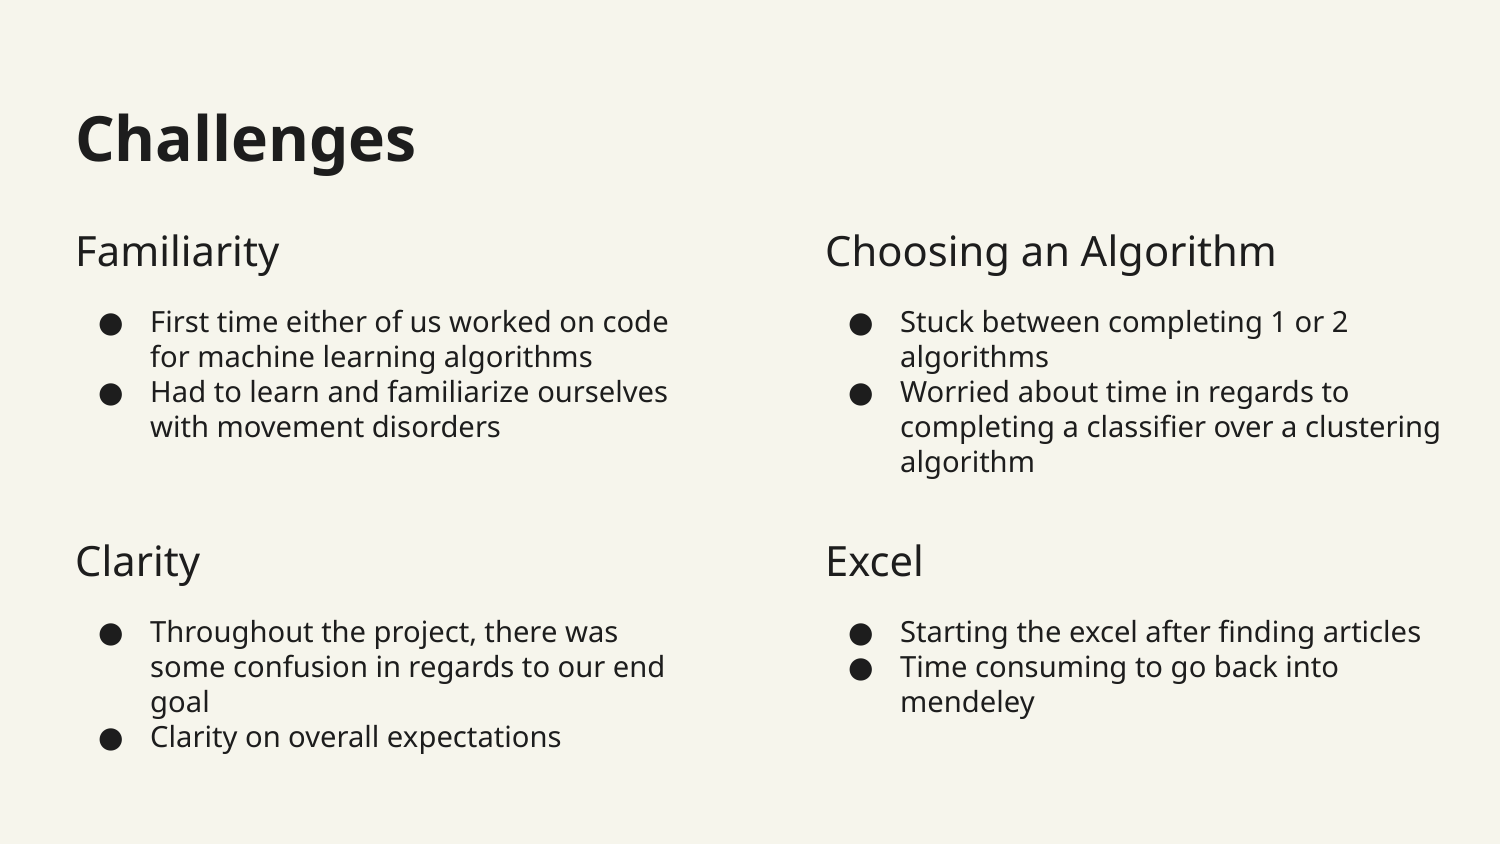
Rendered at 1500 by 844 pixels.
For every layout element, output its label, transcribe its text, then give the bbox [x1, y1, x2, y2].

list Stuck between completing 1 or 2 algorithms Worried about time in regards to completing a classifier over a clustering algorithm [810, 288, 1486, 476]
subtitle Choosing an Algorithm [810, 209, 1440, 288]
title Challenges [60, 73, 1403, 199]
subtitle Clarity [60, 519, 690, 598]
subtitle Familiarity [60, 209, 690, 288]
list Starting the excel after finding articles Time consuming to go back into mendeley [810, 598, 1440, 786]
subtitle Excel [810, 519, 1440, 598]
list Throughout the project, there was some confusion in regards to our end goal Clarity on overall expectations [60, 598, 690, 786]
list First time either of us worked on code for machine learning algorithms Had to learn and familiarize ourselves with movement disorders [60, 288, 690, 476]
